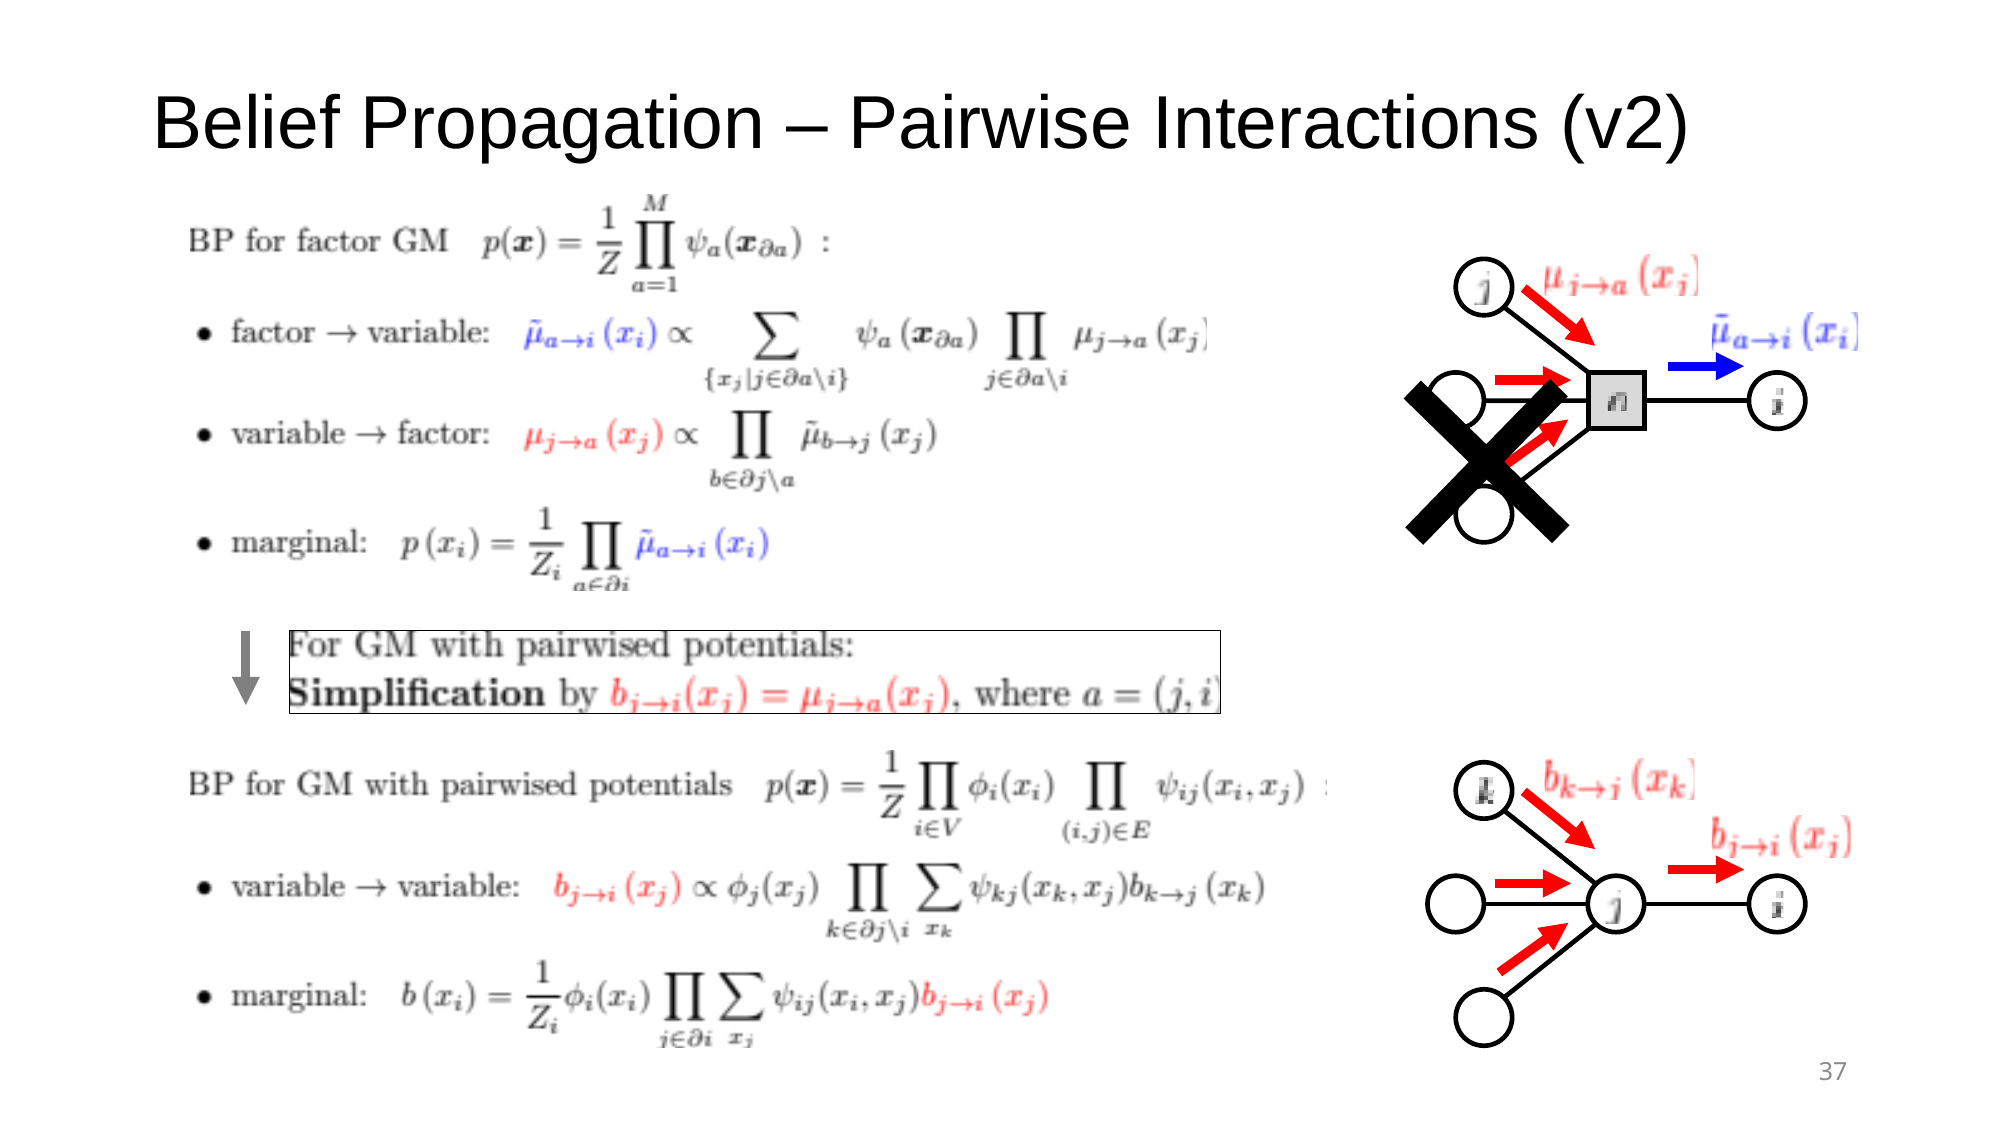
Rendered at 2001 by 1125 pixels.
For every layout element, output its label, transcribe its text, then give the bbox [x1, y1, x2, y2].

picture [190, 750, 1327, 1048]
slide_number 37 [1412, 1042, 1863, 1103]
text_box [1403, 503, 1427, 547]
picture [289, 630, 1220, 714]
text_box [1427, 757, 1851, 1046]
title Belief Propagation – Pairwise Interactions (v2) [137, 59, 1863, 189]
text_box [1402, 379, 1427, 423]
picture [190, 194, 1207, 591]
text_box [1427, 254, 1859, 543]
